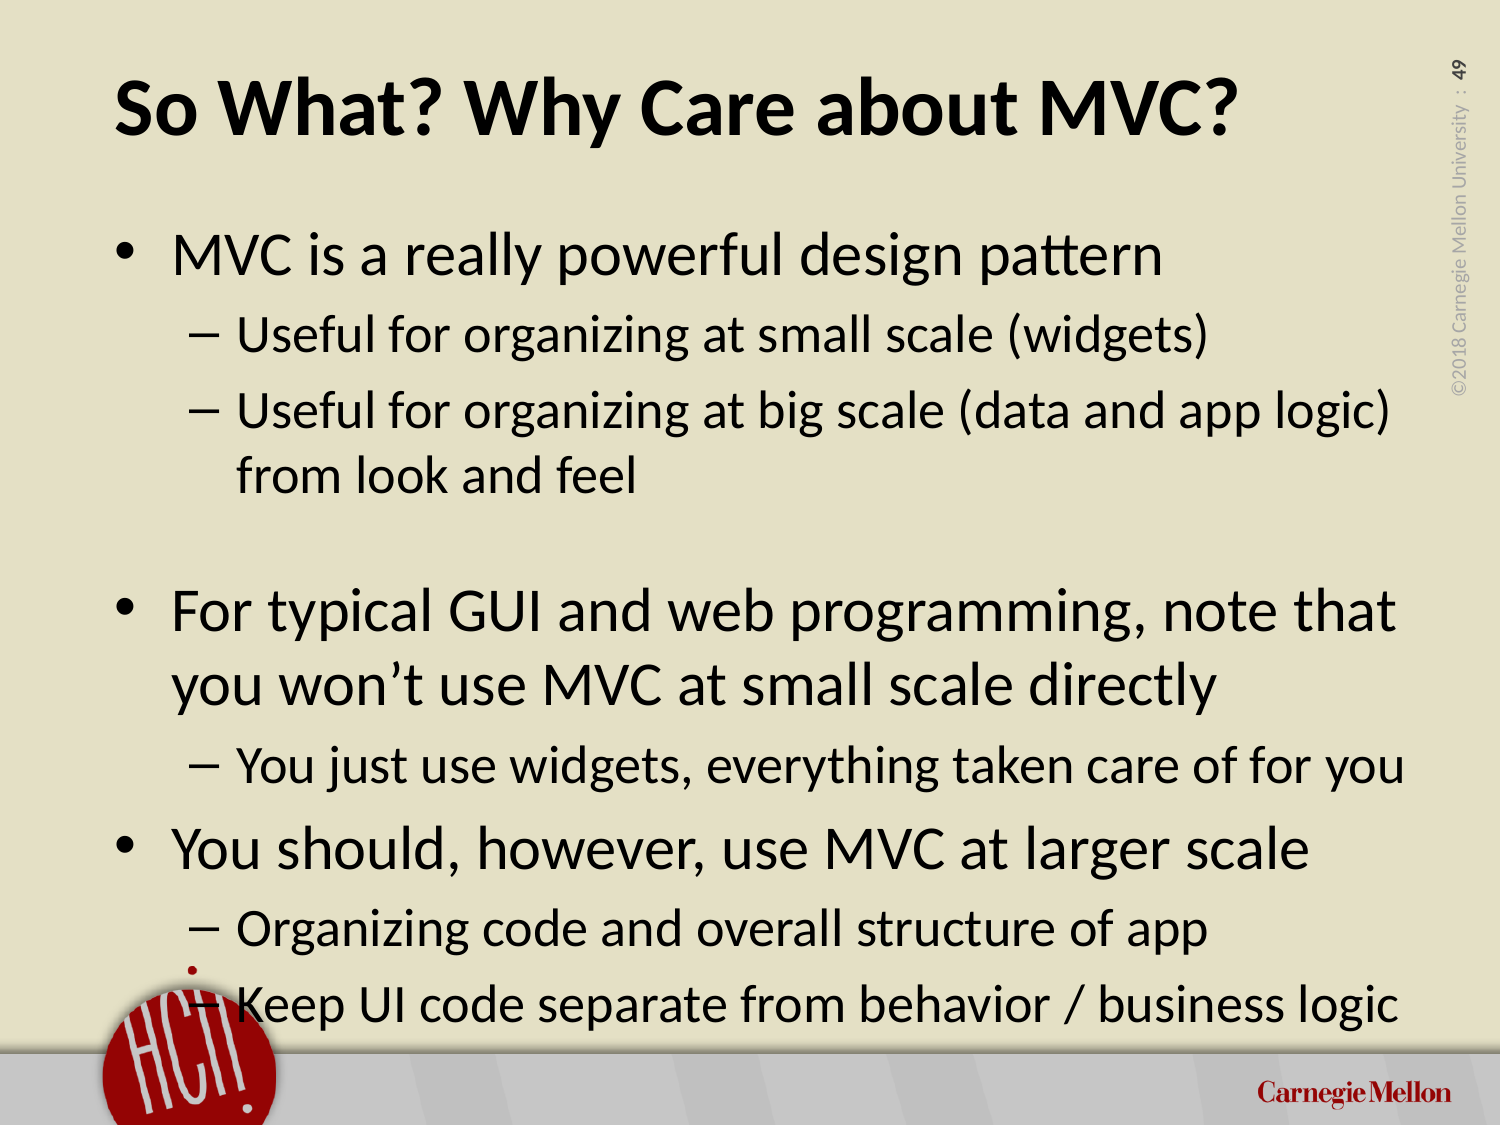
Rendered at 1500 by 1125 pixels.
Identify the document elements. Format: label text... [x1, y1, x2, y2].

picture [0, 0, 1500, 1125]
list MVC is a really powerful design pattern Useful for organizing at small scale (widgets) Useful for organizing at big scale (data and app logic) from look and feel For typical GUI and web programming, note that you won’t use MVC at small scale directly You just use widgets, everything taken care of for you You should, however, use MVC at larger scale Organizing code and overall structure of app Keep UI code separate from behavior / business logic [99, 204, 1425, 948]
title So What? Why Care about MVC? [99, 45, 1425, 204]
